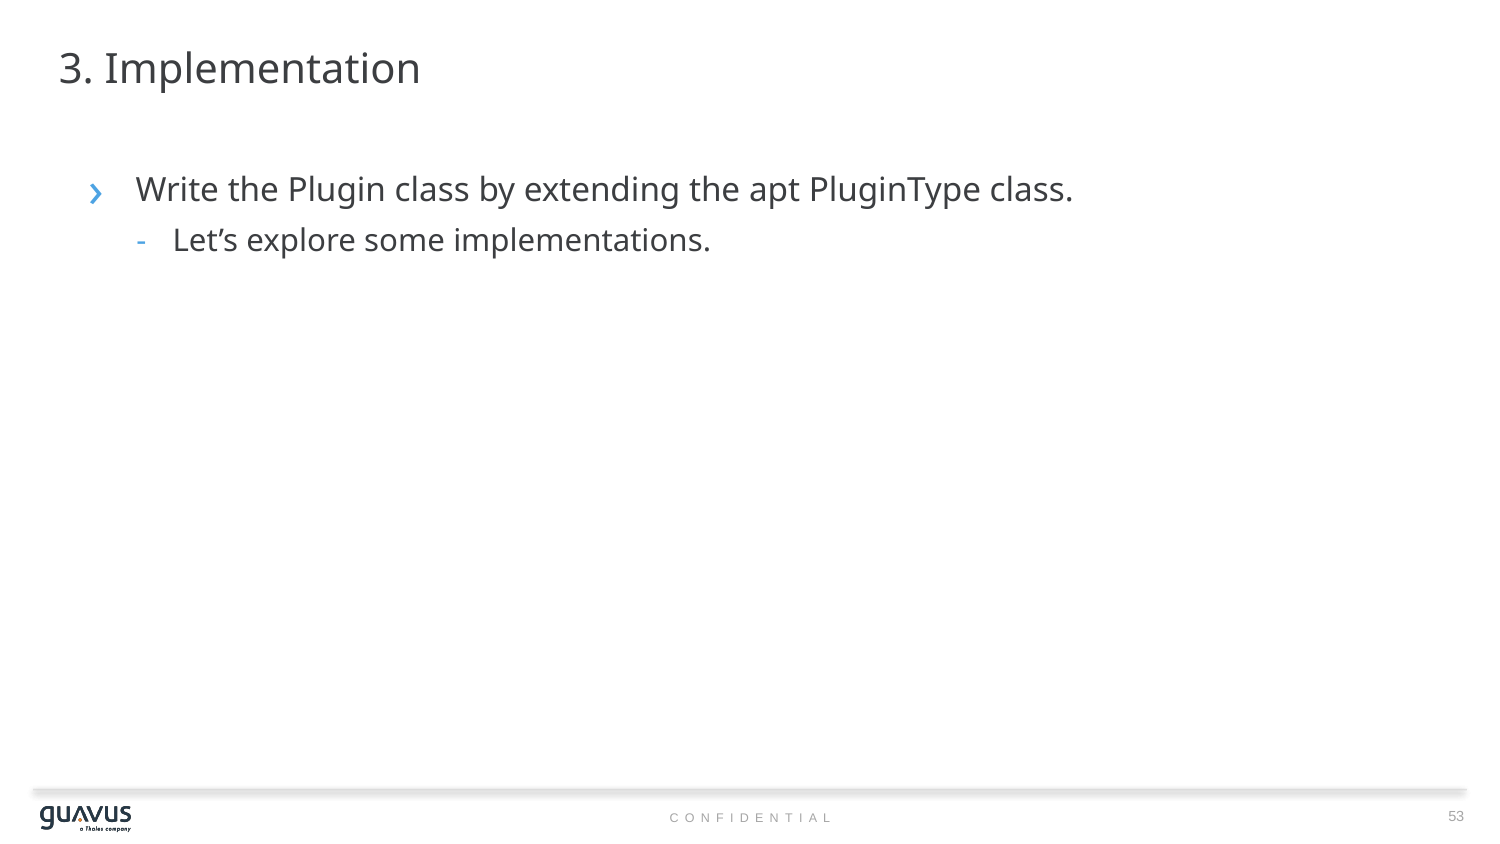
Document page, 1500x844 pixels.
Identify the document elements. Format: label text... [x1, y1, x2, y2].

list Write the Plugin class by extending the apt PluginType class. Let’s explore some implementations. [44, 160, 1444, 740]
title 3. Implementation [43, 10, 1467, 130]
picture [27, 796, 146, 841]
